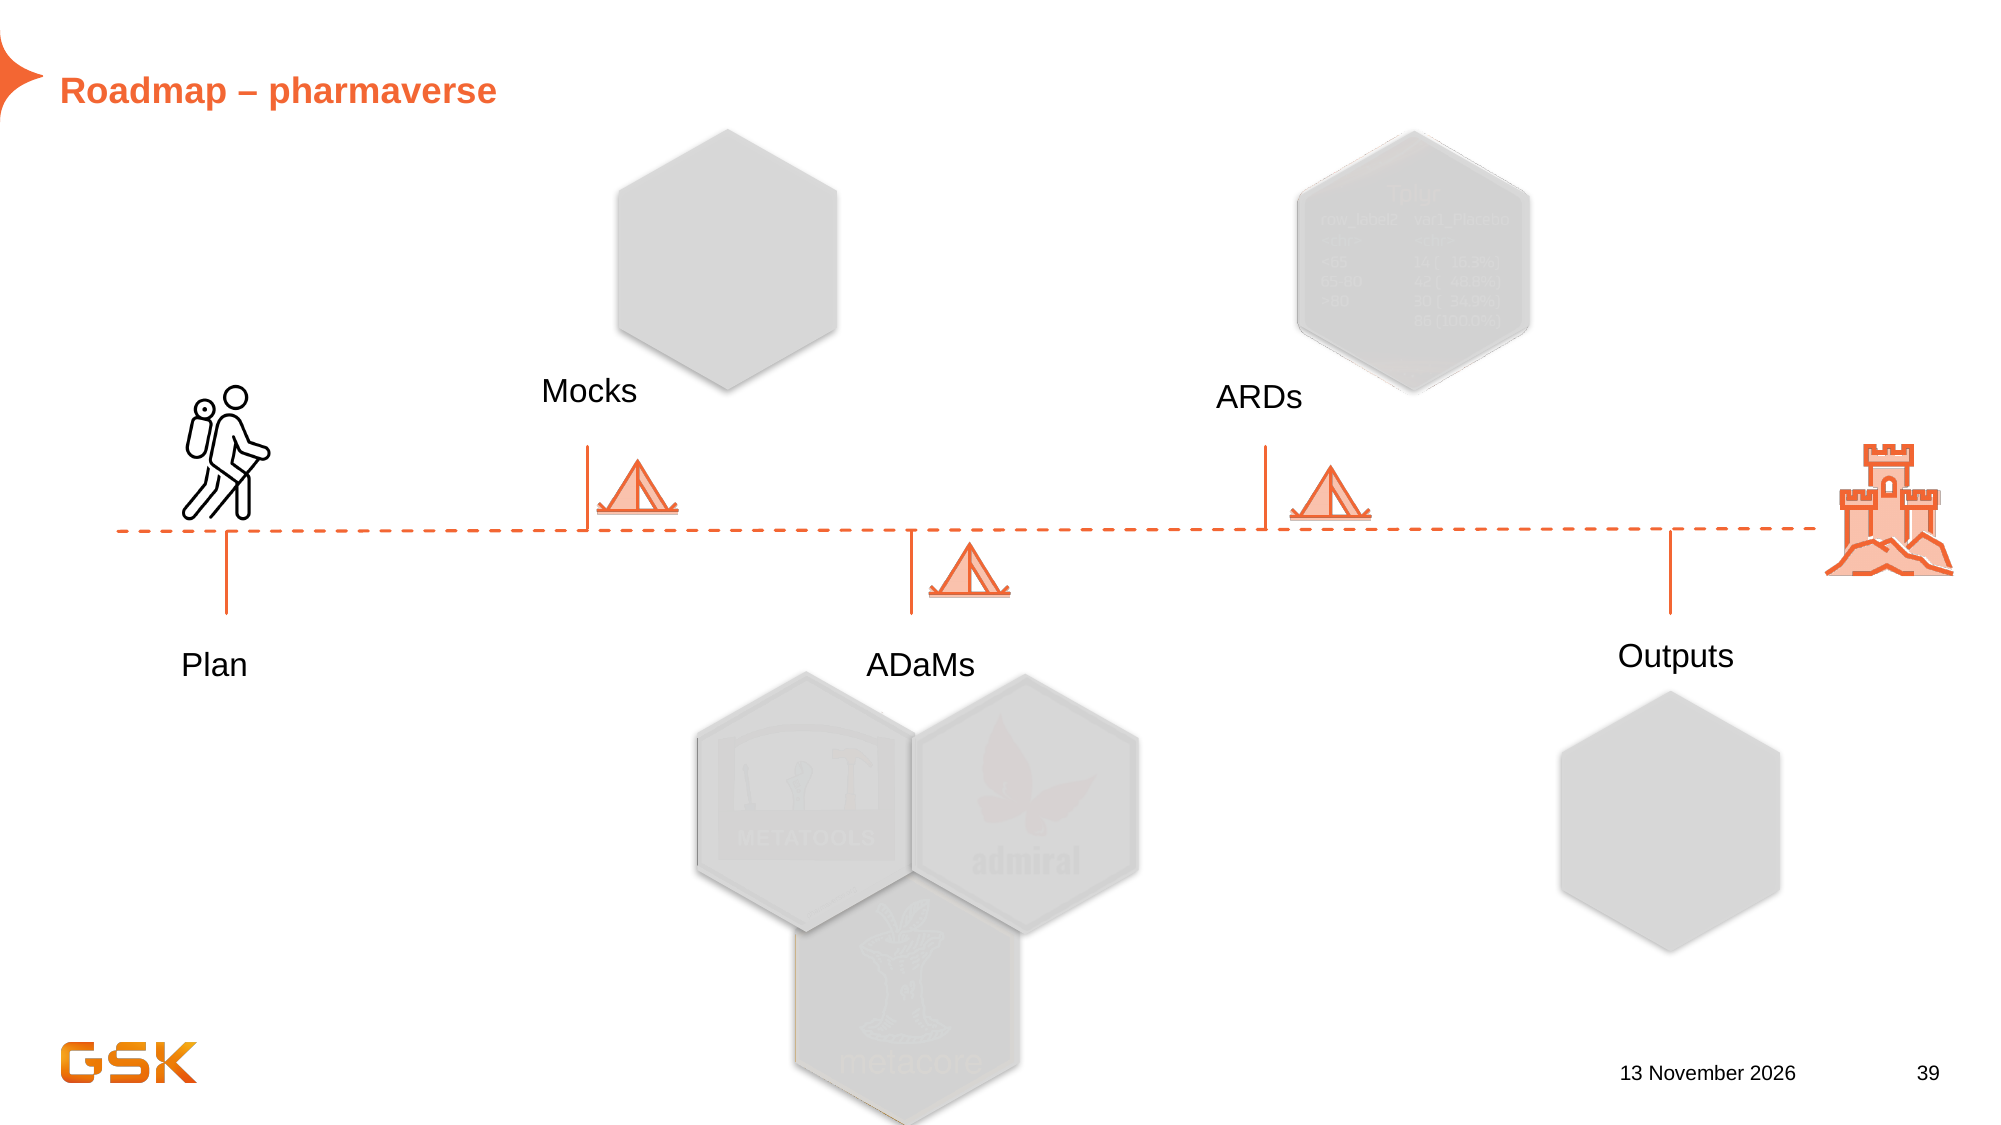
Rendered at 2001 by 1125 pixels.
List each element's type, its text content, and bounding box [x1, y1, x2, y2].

slide_number 39 [1851, 1040, 1940, 1085]
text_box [1023, 528, 1262, 532]
text_box Plan [151, 613, 302, 838]
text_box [1281, 444, 1379, 541]
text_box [692, 528, 916, 532]
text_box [1383, 528, 1809, 532]
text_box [117, 528, 148, 532]
text_box ADaMs [836, 613, 987, 675]
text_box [589, 438, 686, 534]
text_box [1814, 435, 1968, 588]
text_box Mocks [512, 339, 662, 490]
text_box [1561, 690, 1781, 953]
picture [151, 377, 302, 528]
title Roadmap – pharmaverse [59, 66, 1326, 111]
text_box ARDs [1186, 345, 1337, 496]
text_box Outputs [1588, 605, 1739, 735]
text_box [921, 521, 1018, 618]
text_box [618, 128, 838, 391]
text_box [303, 528, 582, 532]
picture [696, 675, 1136, 1125]
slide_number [1340, 1040, 1797, 1085]
picture [1282, 129, 1544, 396]
picture [61, 1042, 197, 1083]
